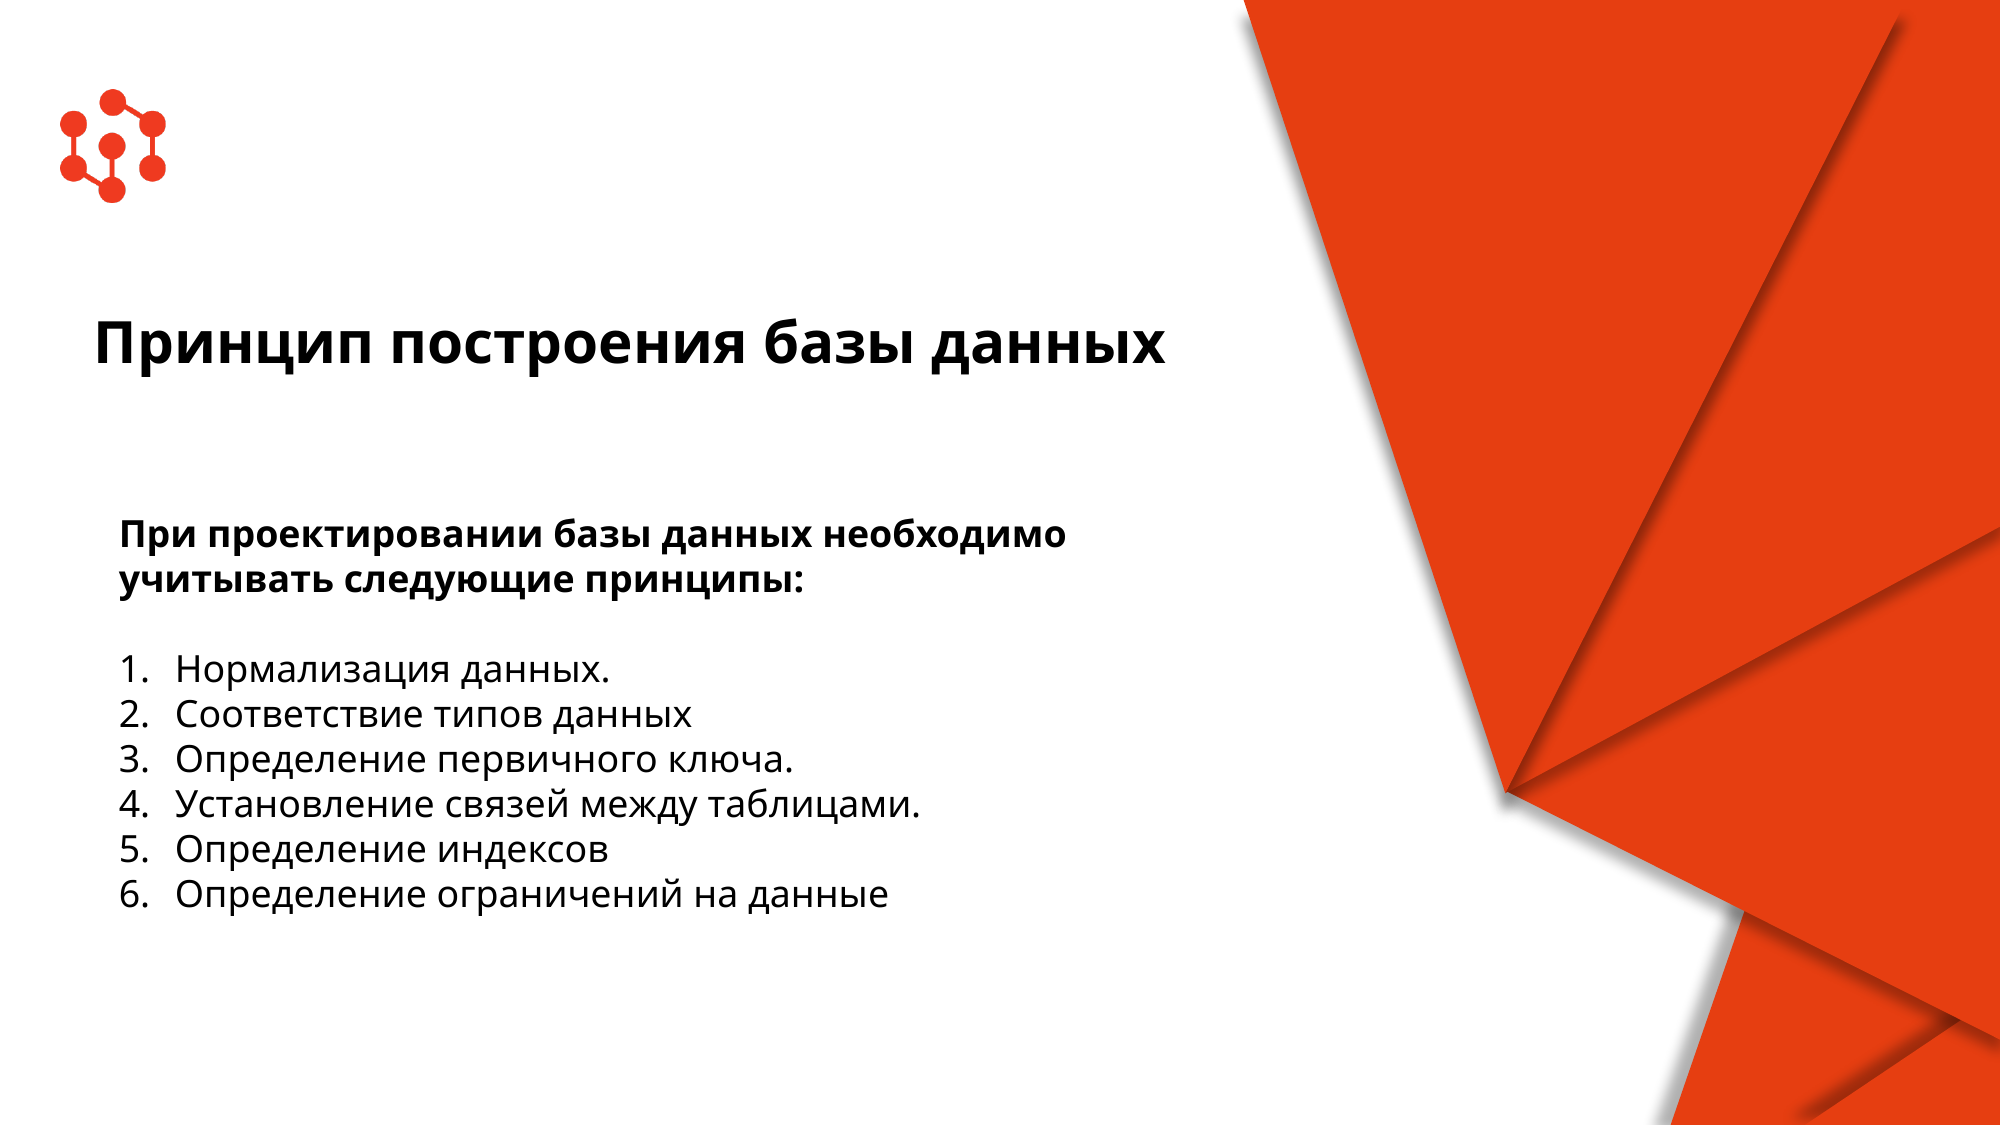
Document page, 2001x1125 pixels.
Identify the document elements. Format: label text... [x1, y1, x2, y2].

text_box Принцип построения базы данных [79, 297, 1241, 383]
text_box При проектировании базы данных необходимо учитывать следующие принципы: Нормализация данных. Соответствие типов данных Определение первичного ключа. Установление связей между таблицами. Определение индексов Определение ограничений на данные [103, 502, 1230, 923]
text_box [1241, 0, 2000, 1125]
picture [59, 88, 167, 204]
